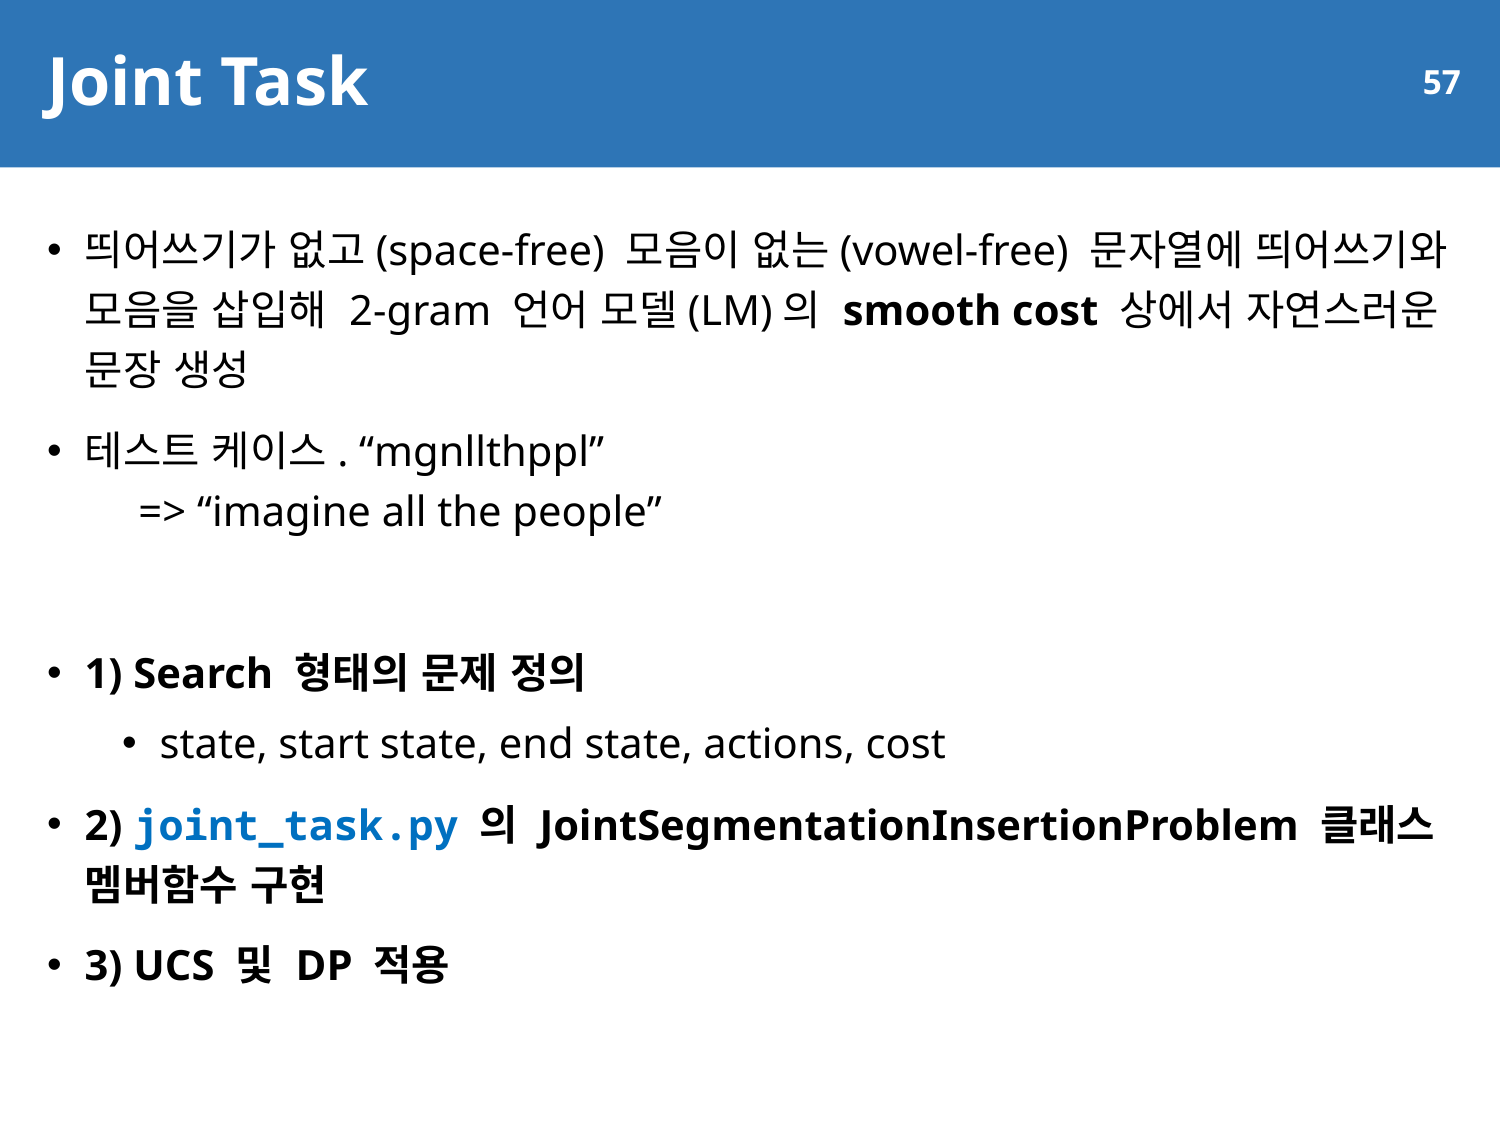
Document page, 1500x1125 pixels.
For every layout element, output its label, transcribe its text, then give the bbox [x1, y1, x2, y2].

slide_number 57 [1381, 53, 1476, 114]
list 띄어쓰기가 없고(space-free) 모음이 없는(vowel-free) 문자열에 띄어쓰기와 모음을 삽입해 2-gram 언어 모델(LM)의 smooth cost 상에서 자연스러운 문장 생성 테스트 케이스. “mgnllthppl” => “imagine all the people” 1) Search 형태의 문제 정의 state, start state, end state, actions, cost 2) joint_task.py 의 JointSegmentationInsertionProblem 클래스 멤버함수 구현 3) UCS 및 DP 적용 [32, 206, 1476, 1100]
title Joint Task [32, 20, 1476, 148]
